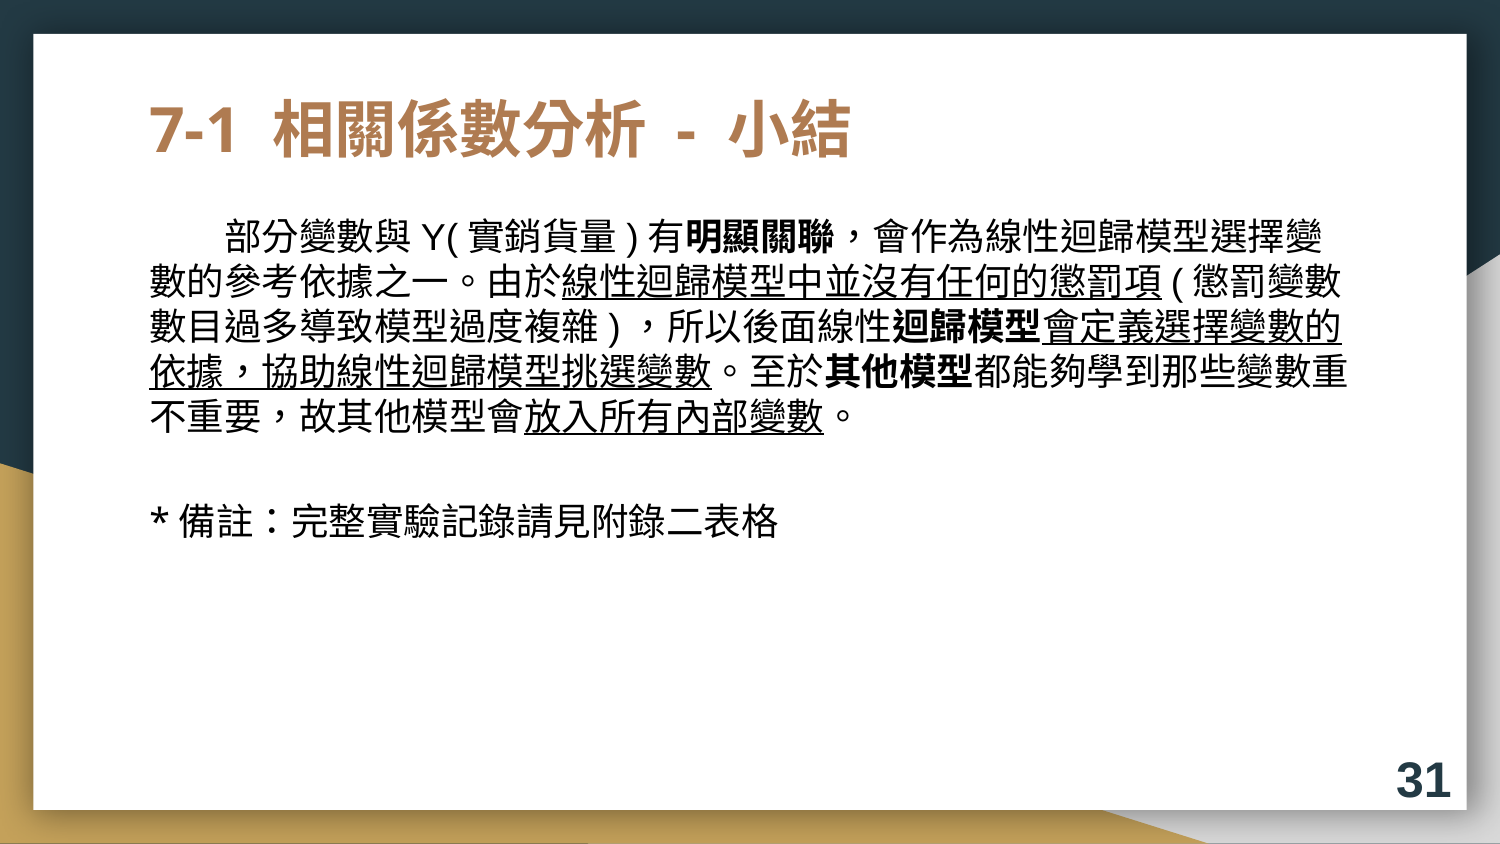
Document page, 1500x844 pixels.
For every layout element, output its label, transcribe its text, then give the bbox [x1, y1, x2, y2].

title 7-1 相關係數分析 - 小結 [134, 74, 1366, 198]
list 部分變數與Y(實銷貨量)有明顯關聯，會作為線性迴歸模型選擇變數的參考依據之一。由於線性迴歸模型中並沒有任何的懲罰項(懲罰變數數目過多導致模型過度複雜)，所以後面線性迴歸模型會定義選擇變數的依據，協助線性迴歸模型挑選變數。至於其他模型都能夠學到那些變數重不重要，故其他模型會放入所有內部變數。 *備註：完整實驗記錄請見附錄二表格 [134, 198, 1366, 746]
slide_number 31 [1343, 745, 1467, 810]
